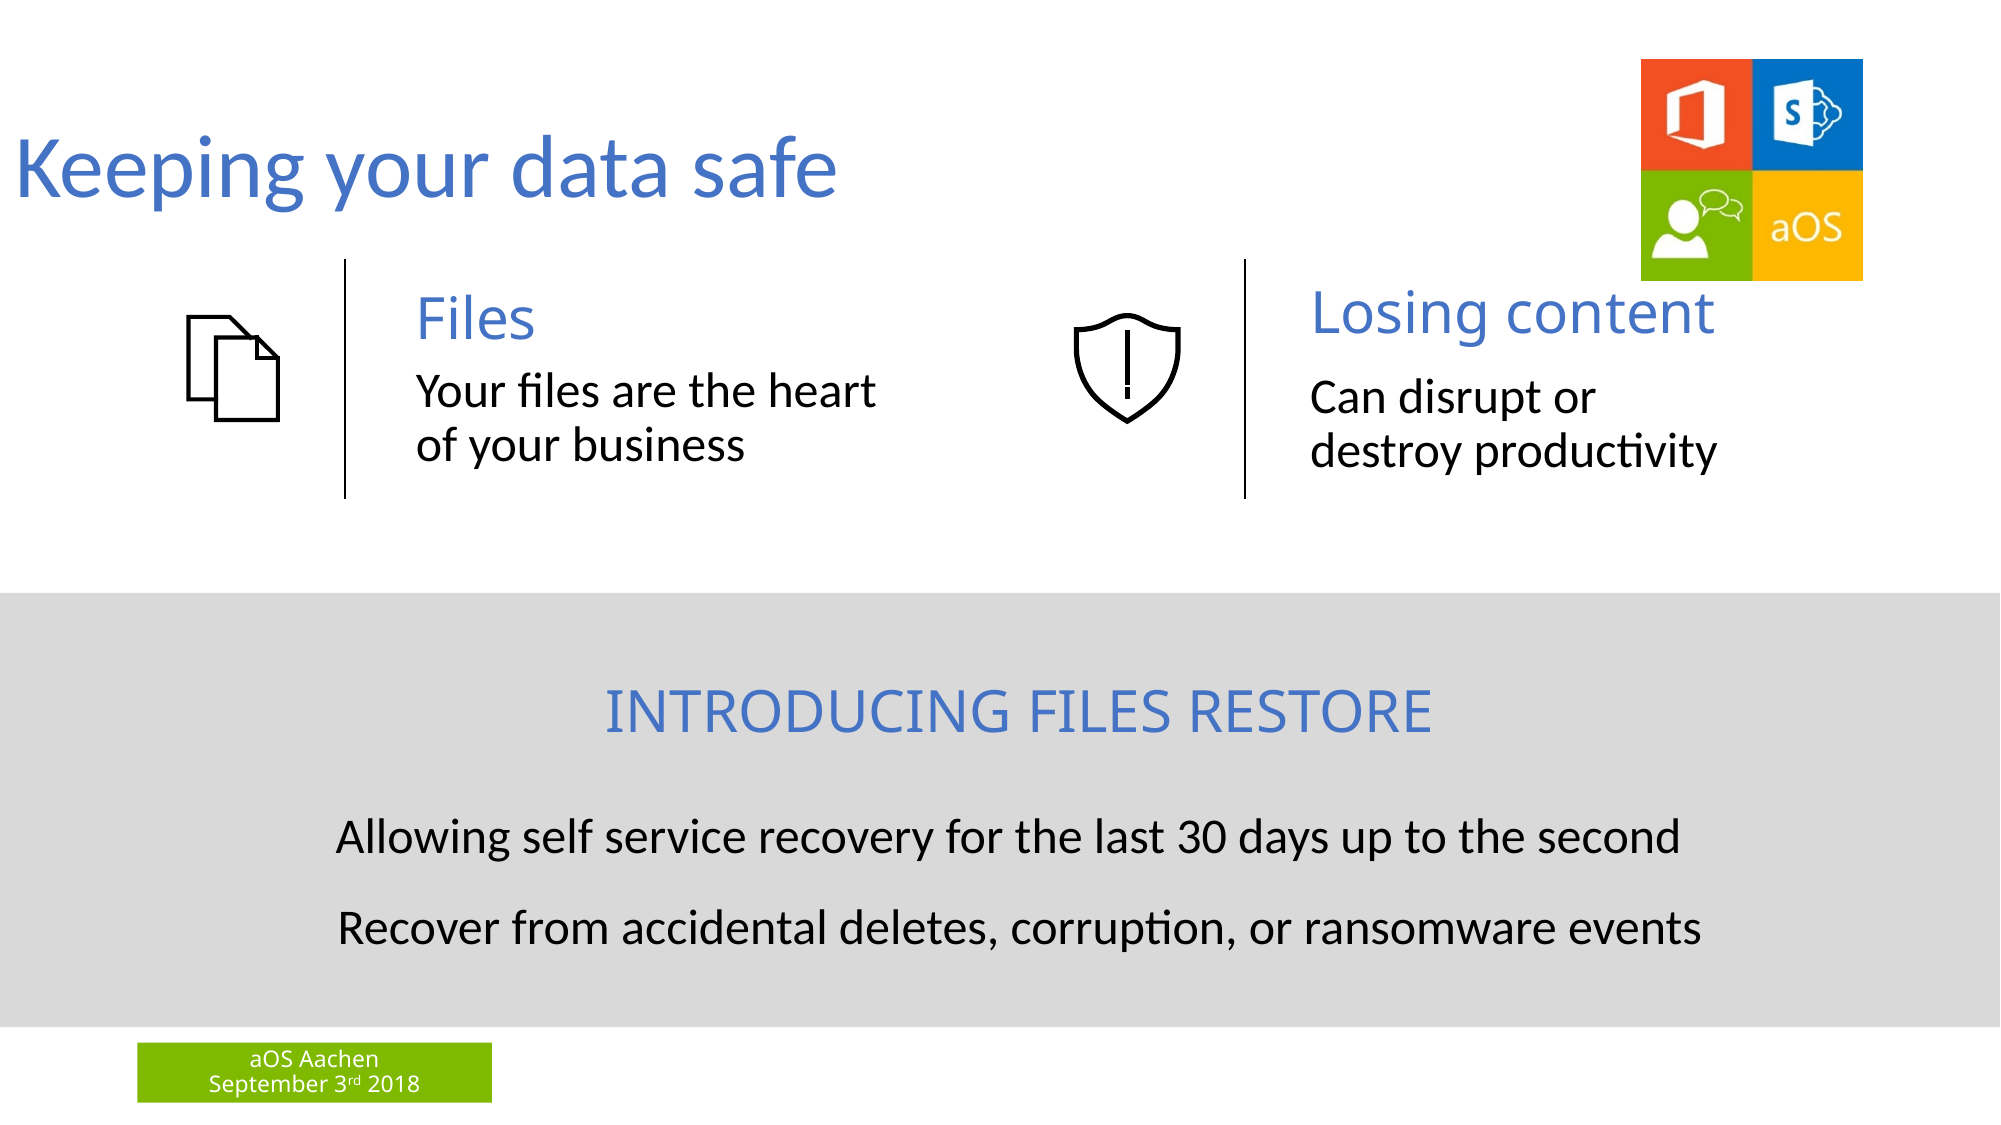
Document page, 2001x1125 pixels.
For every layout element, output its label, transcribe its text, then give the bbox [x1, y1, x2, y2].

text_box [188, 316, 278, 421]
text_box [1076, 315, 1179, 422]
text_box Allowing self service recovery for the last 30 days up to the second Recover from accidental deletes, corruption, or ransomware events [305, 786, 1735, 980]
text_box Losing content Can disrupt or destroy productivity [1279, 252, 1855, 510]
text_box [0, 592, 2000, 1028]
text_box Keeping your data safe [0, 59, 1640, 278]
text_box Files Your files are the heart of your business [385, 258, 948, 504]
picture [1641, 59, 1863, 281]
text_box INTRODUCING FILES RESTORE [505, 652, 1535, 777]
